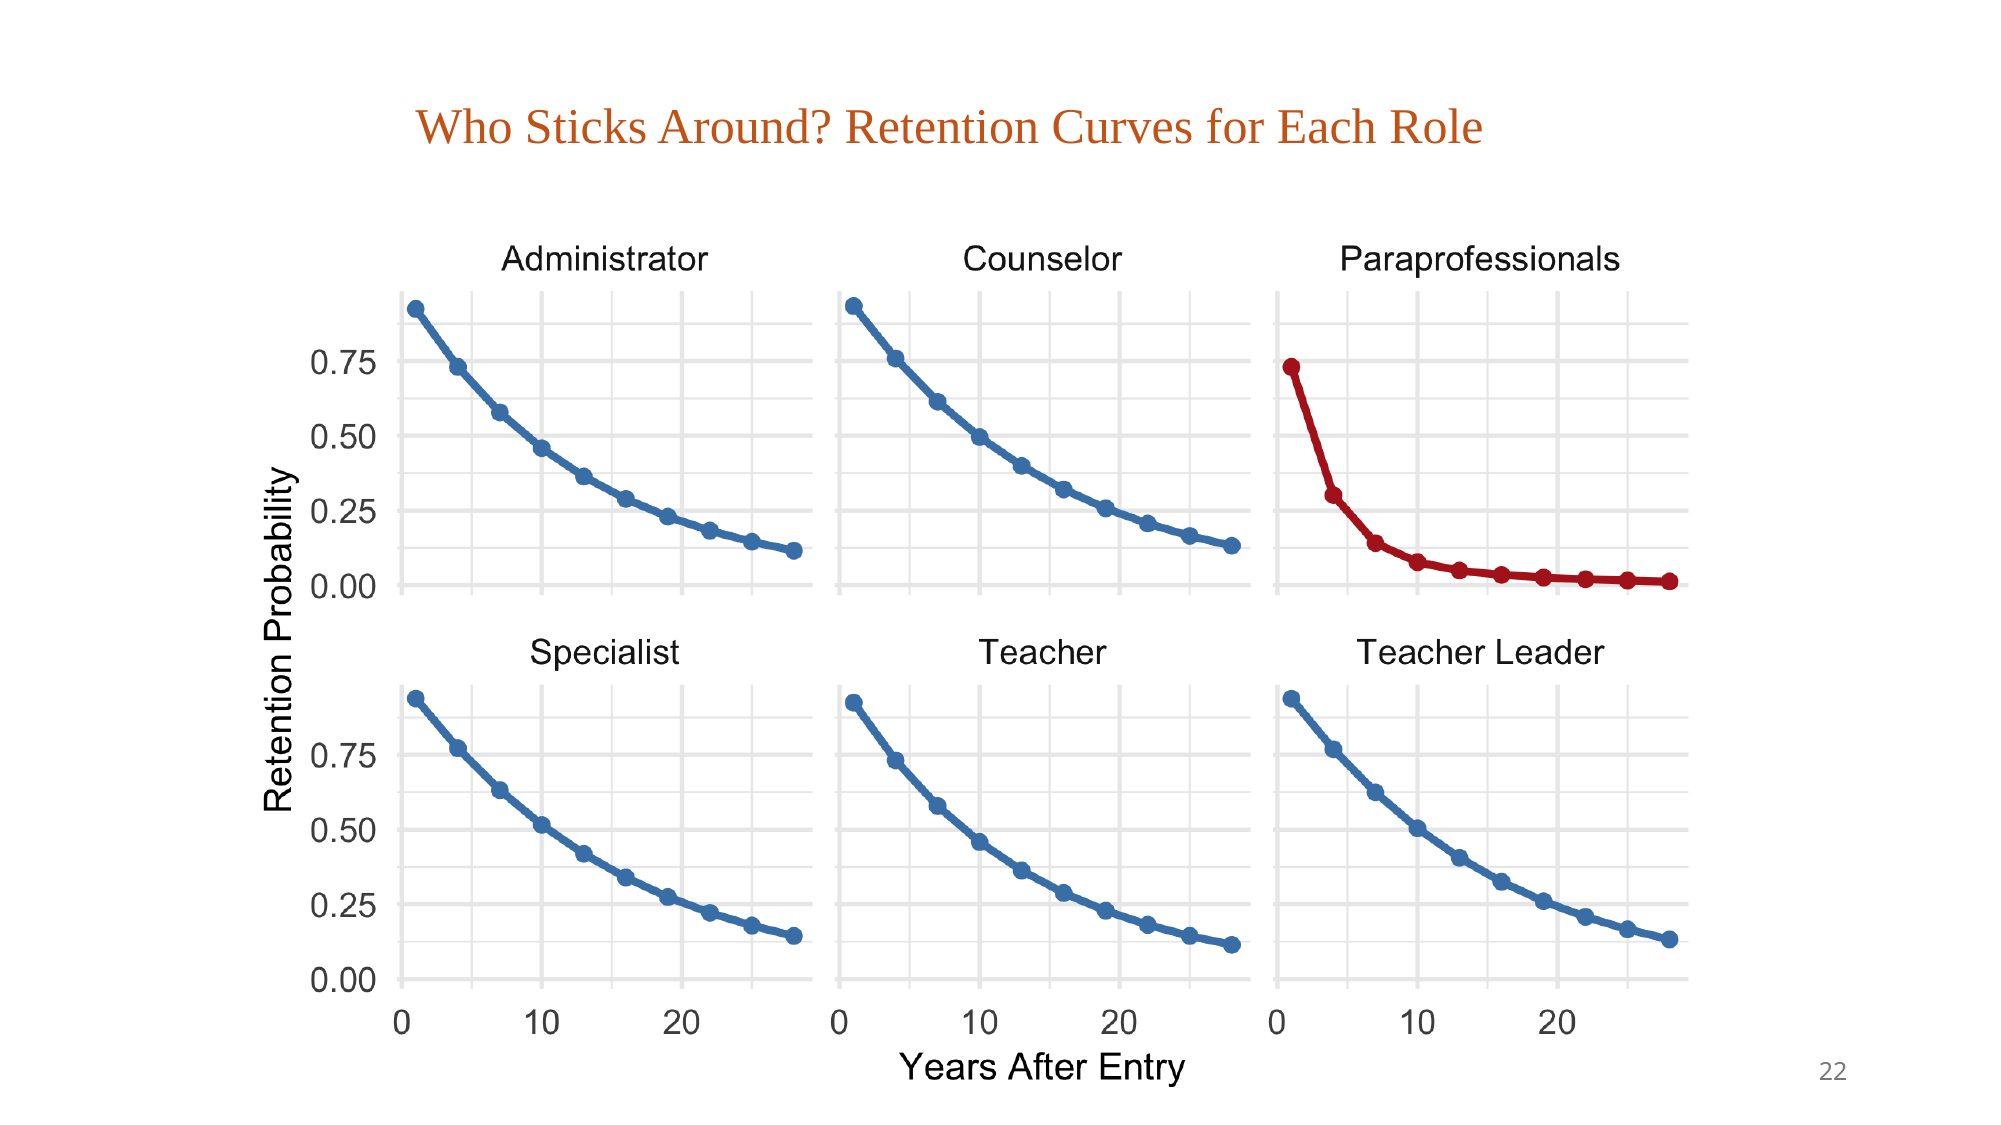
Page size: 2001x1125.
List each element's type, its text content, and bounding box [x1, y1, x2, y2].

slide_number 22 [1710, 1042, 1863, 1103]
picture [241, 201, 1710, 1109]
text_box Who Sticks Around? Retention Curves for Each Role [400, 85, 1552, 161]
